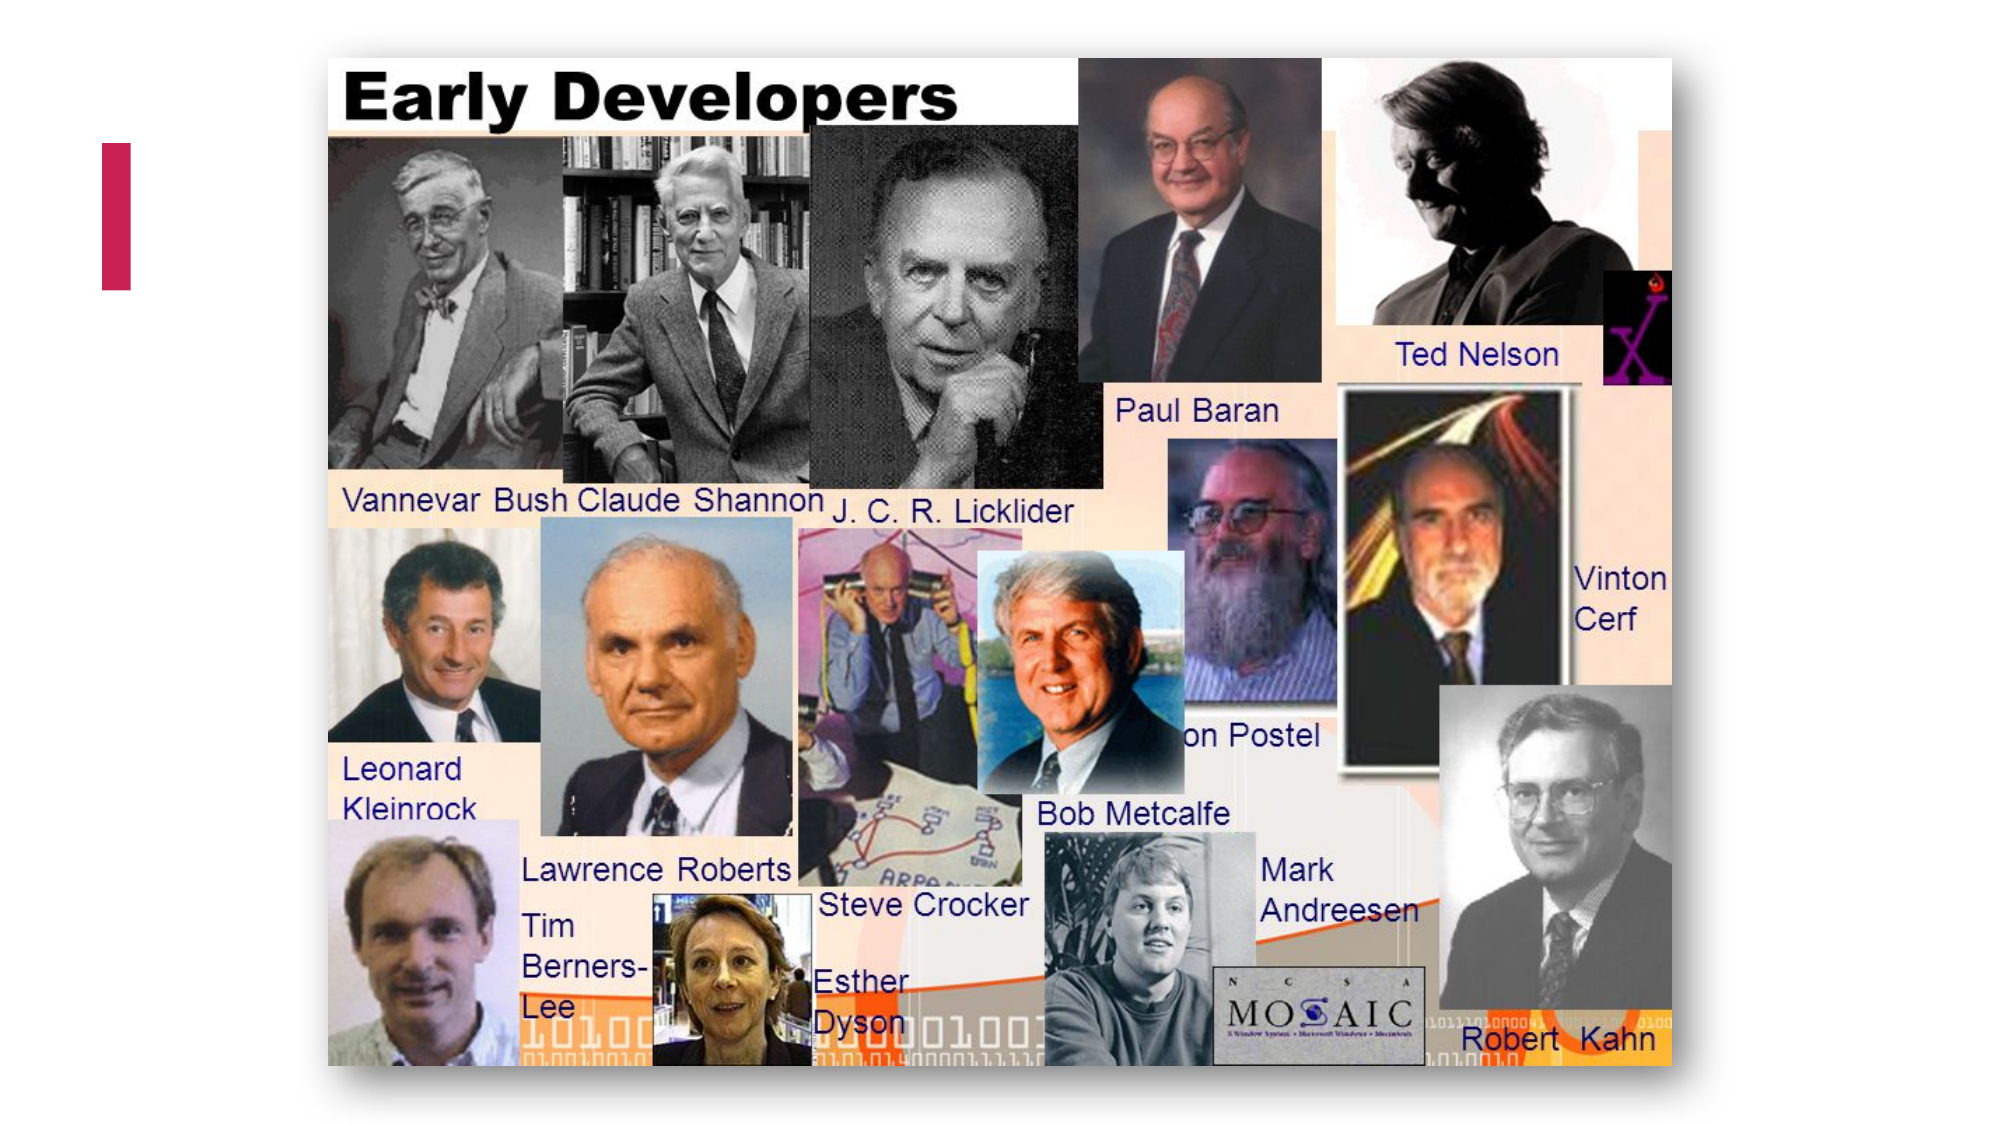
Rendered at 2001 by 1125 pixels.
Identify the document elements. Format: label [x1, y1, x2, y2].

picture [328, 58, 1672, 1067]
